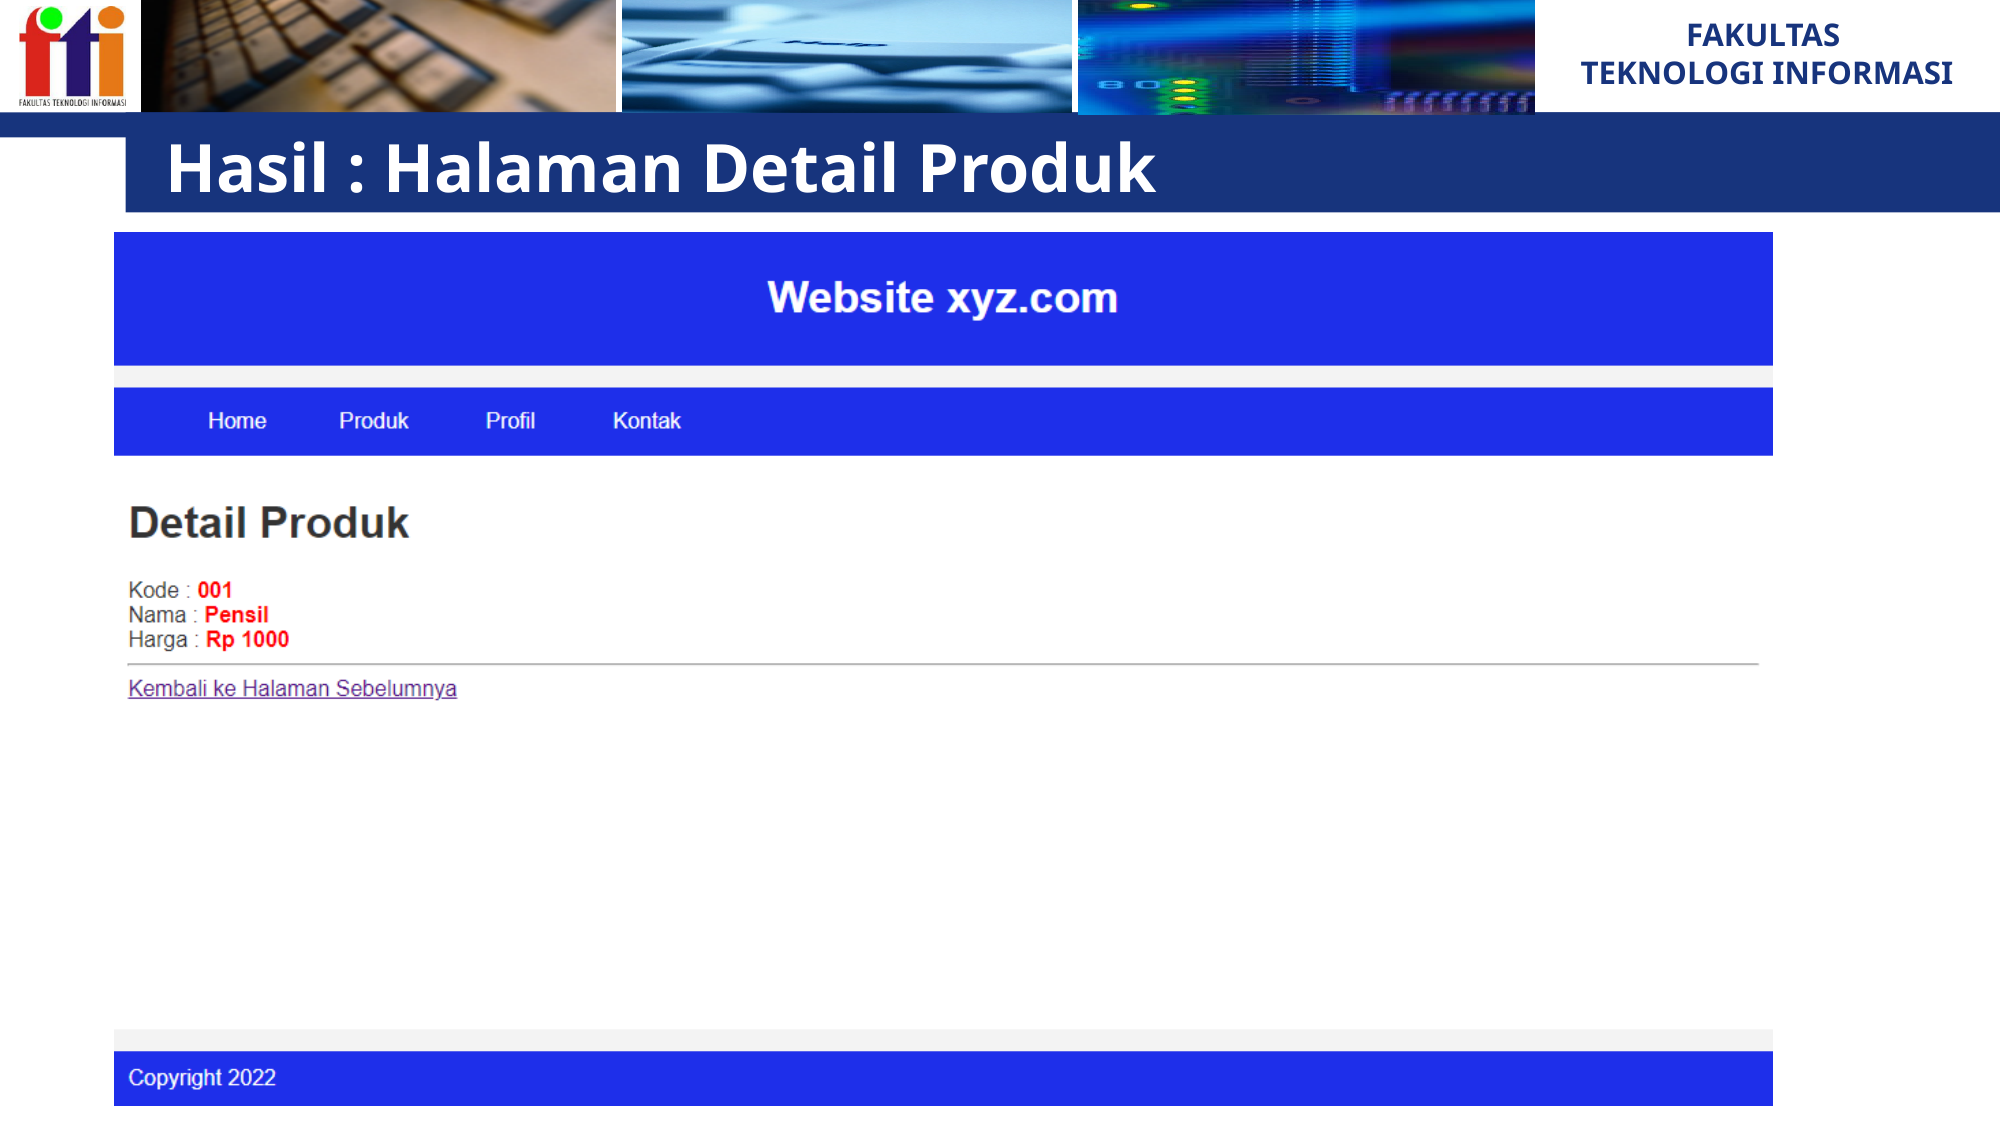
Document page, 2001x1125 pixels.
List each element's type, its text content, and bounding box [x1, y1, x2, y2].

picture [19, 6, 126, 106]
picture [1078, 0, 1535, 115]
title Hasil : Halaman Detail Produk [149, 119, 1934, 213]
picture [622, 0, 1072, 113]
picture [141, 0, 616, 112]
picture [113, 231, 1773, 1107]
